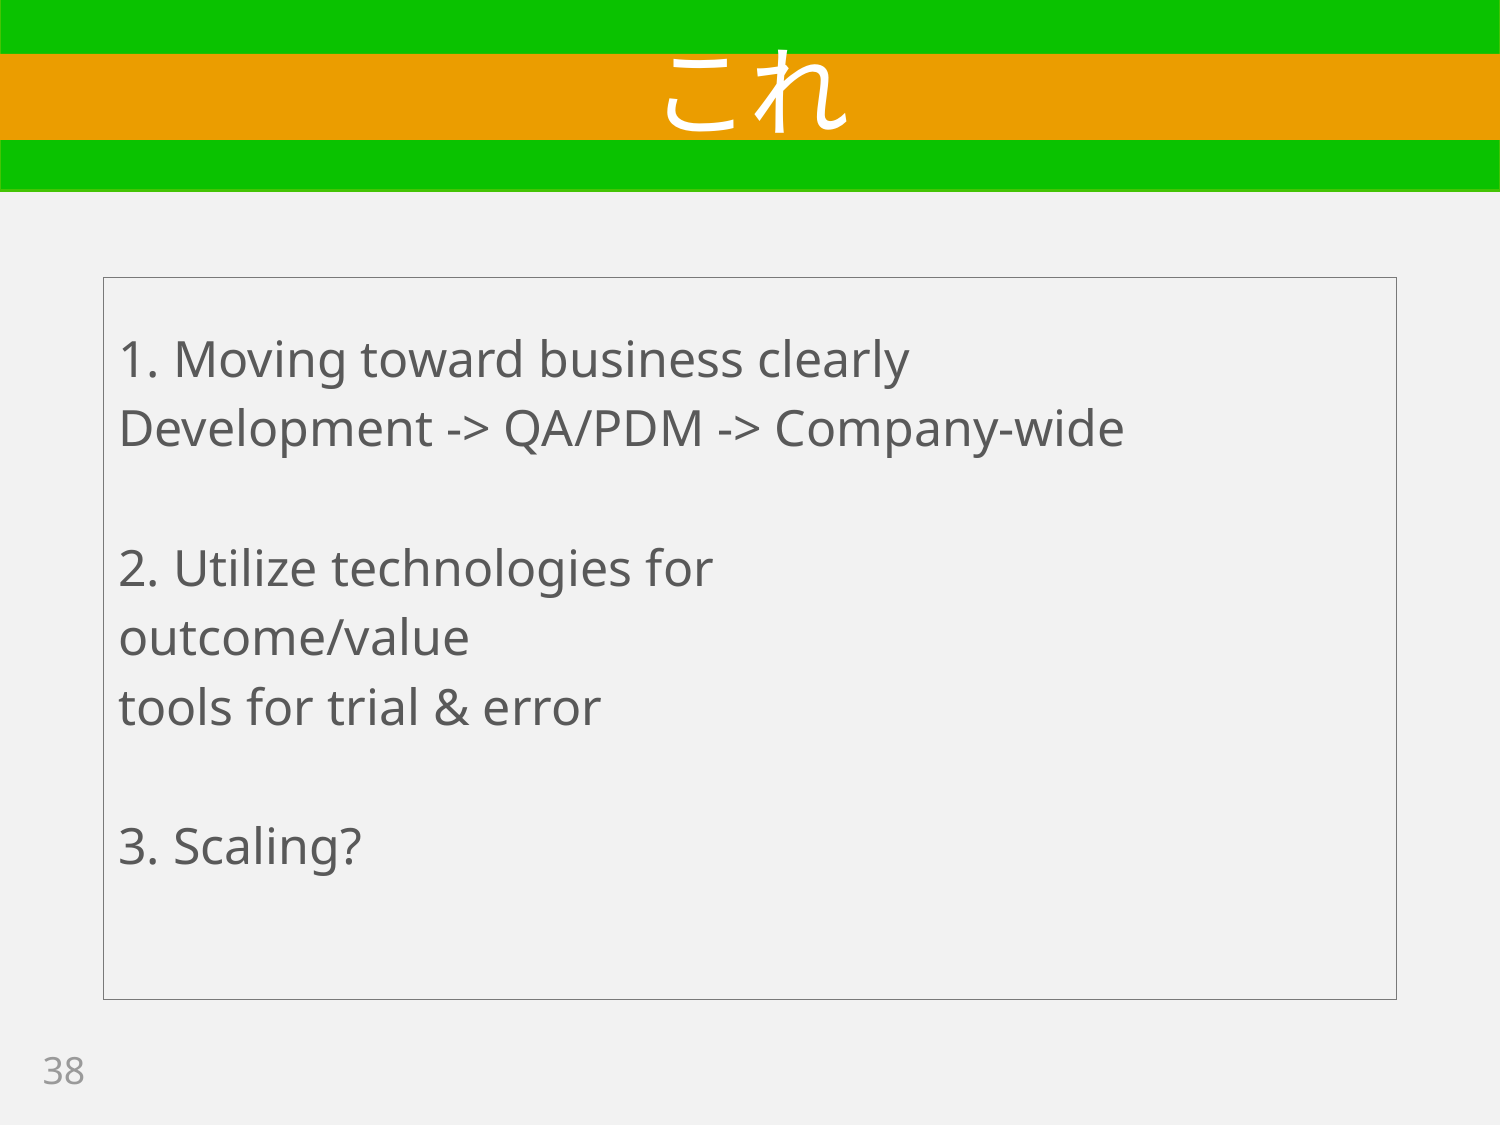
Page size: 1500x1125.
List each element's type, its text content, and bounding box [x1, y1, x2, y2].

slide_number 38 [27, 1042, 146, 1102]
title これ [0, 53, 1500, 140]
list 1. Moving toward business clearly Development -> QA/PDM -> Company-wide 2. Utilize technologies for outcome/value tools for trial & error 3. Scaling? [103, 277, 1397, 1000]
